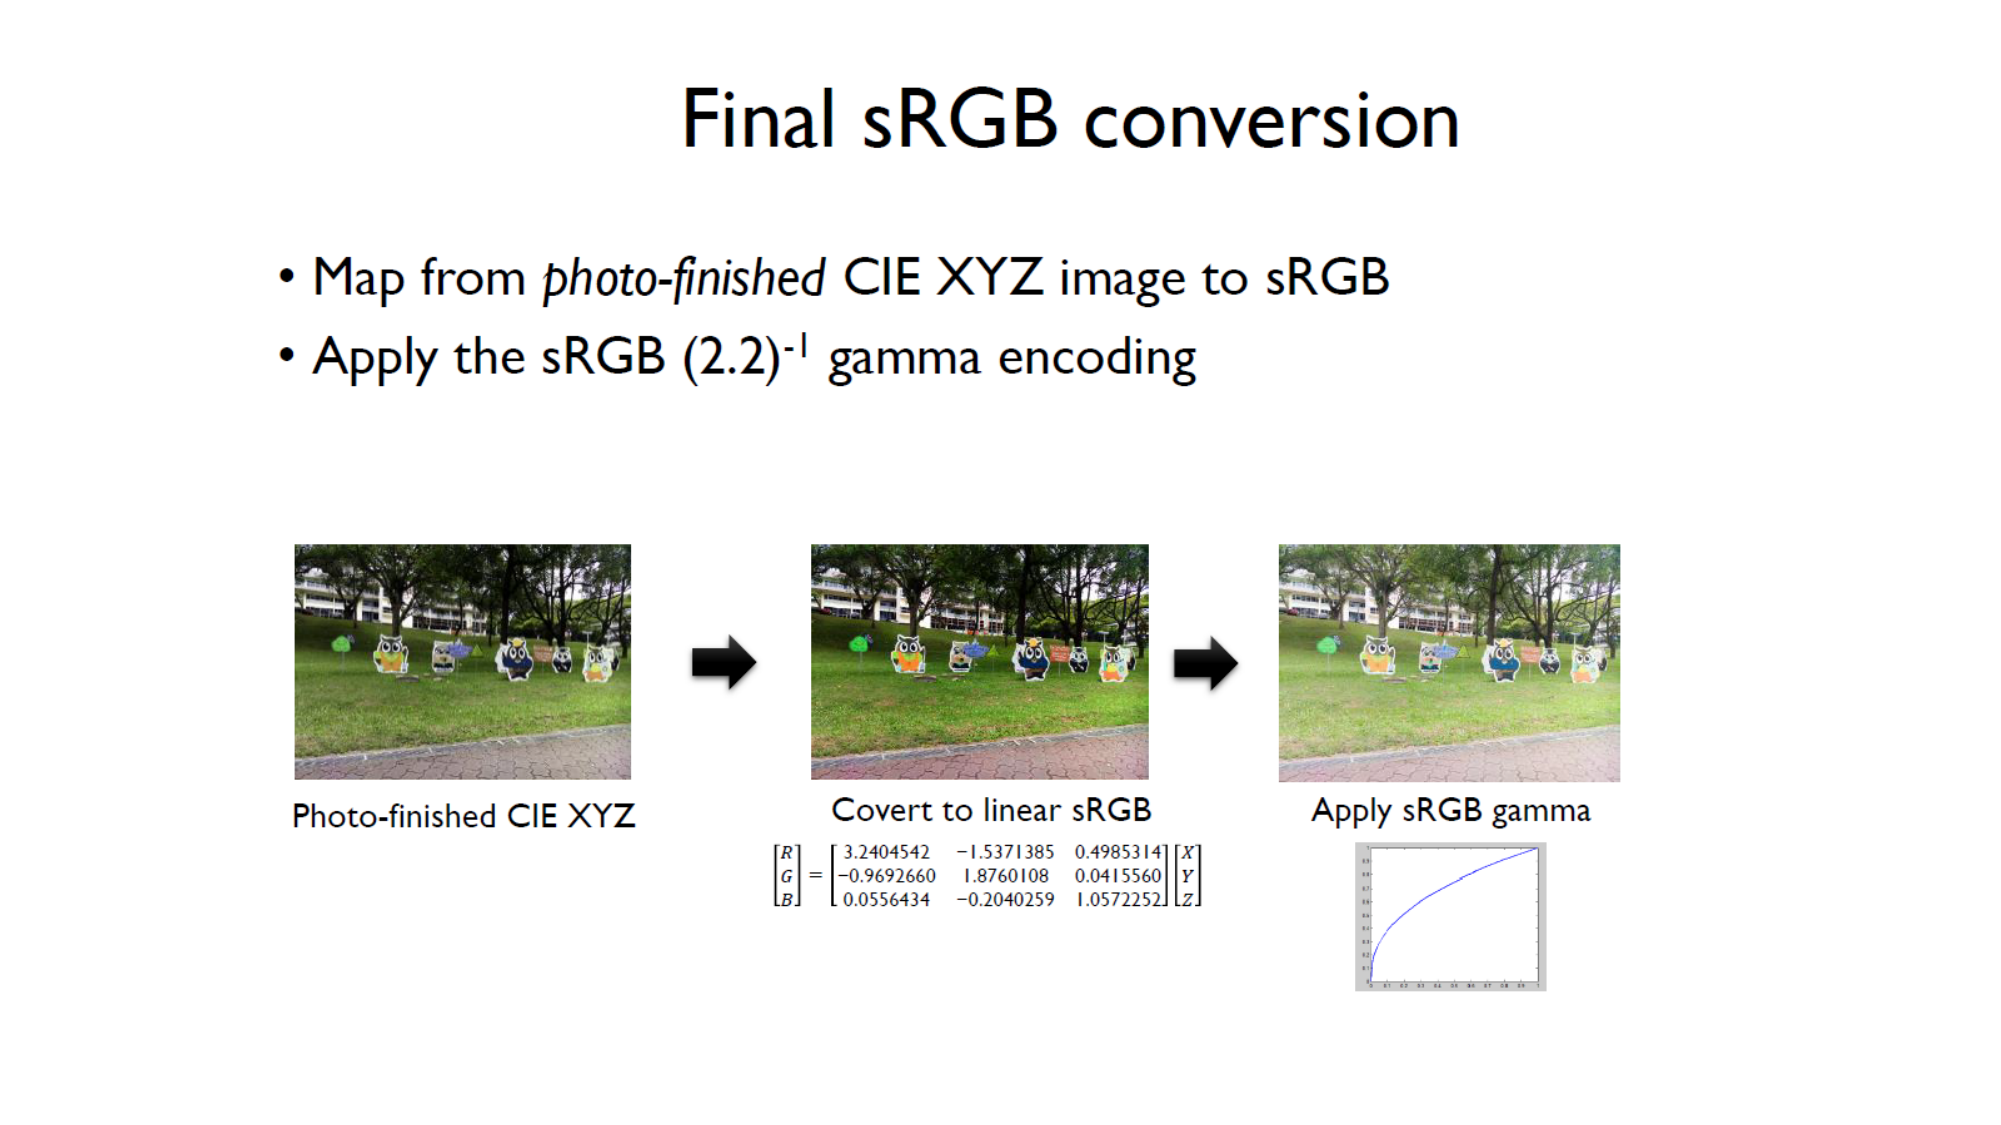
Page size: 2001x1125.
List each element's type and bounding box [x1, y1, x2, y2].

picture [237, 59, 1847, 1029]
